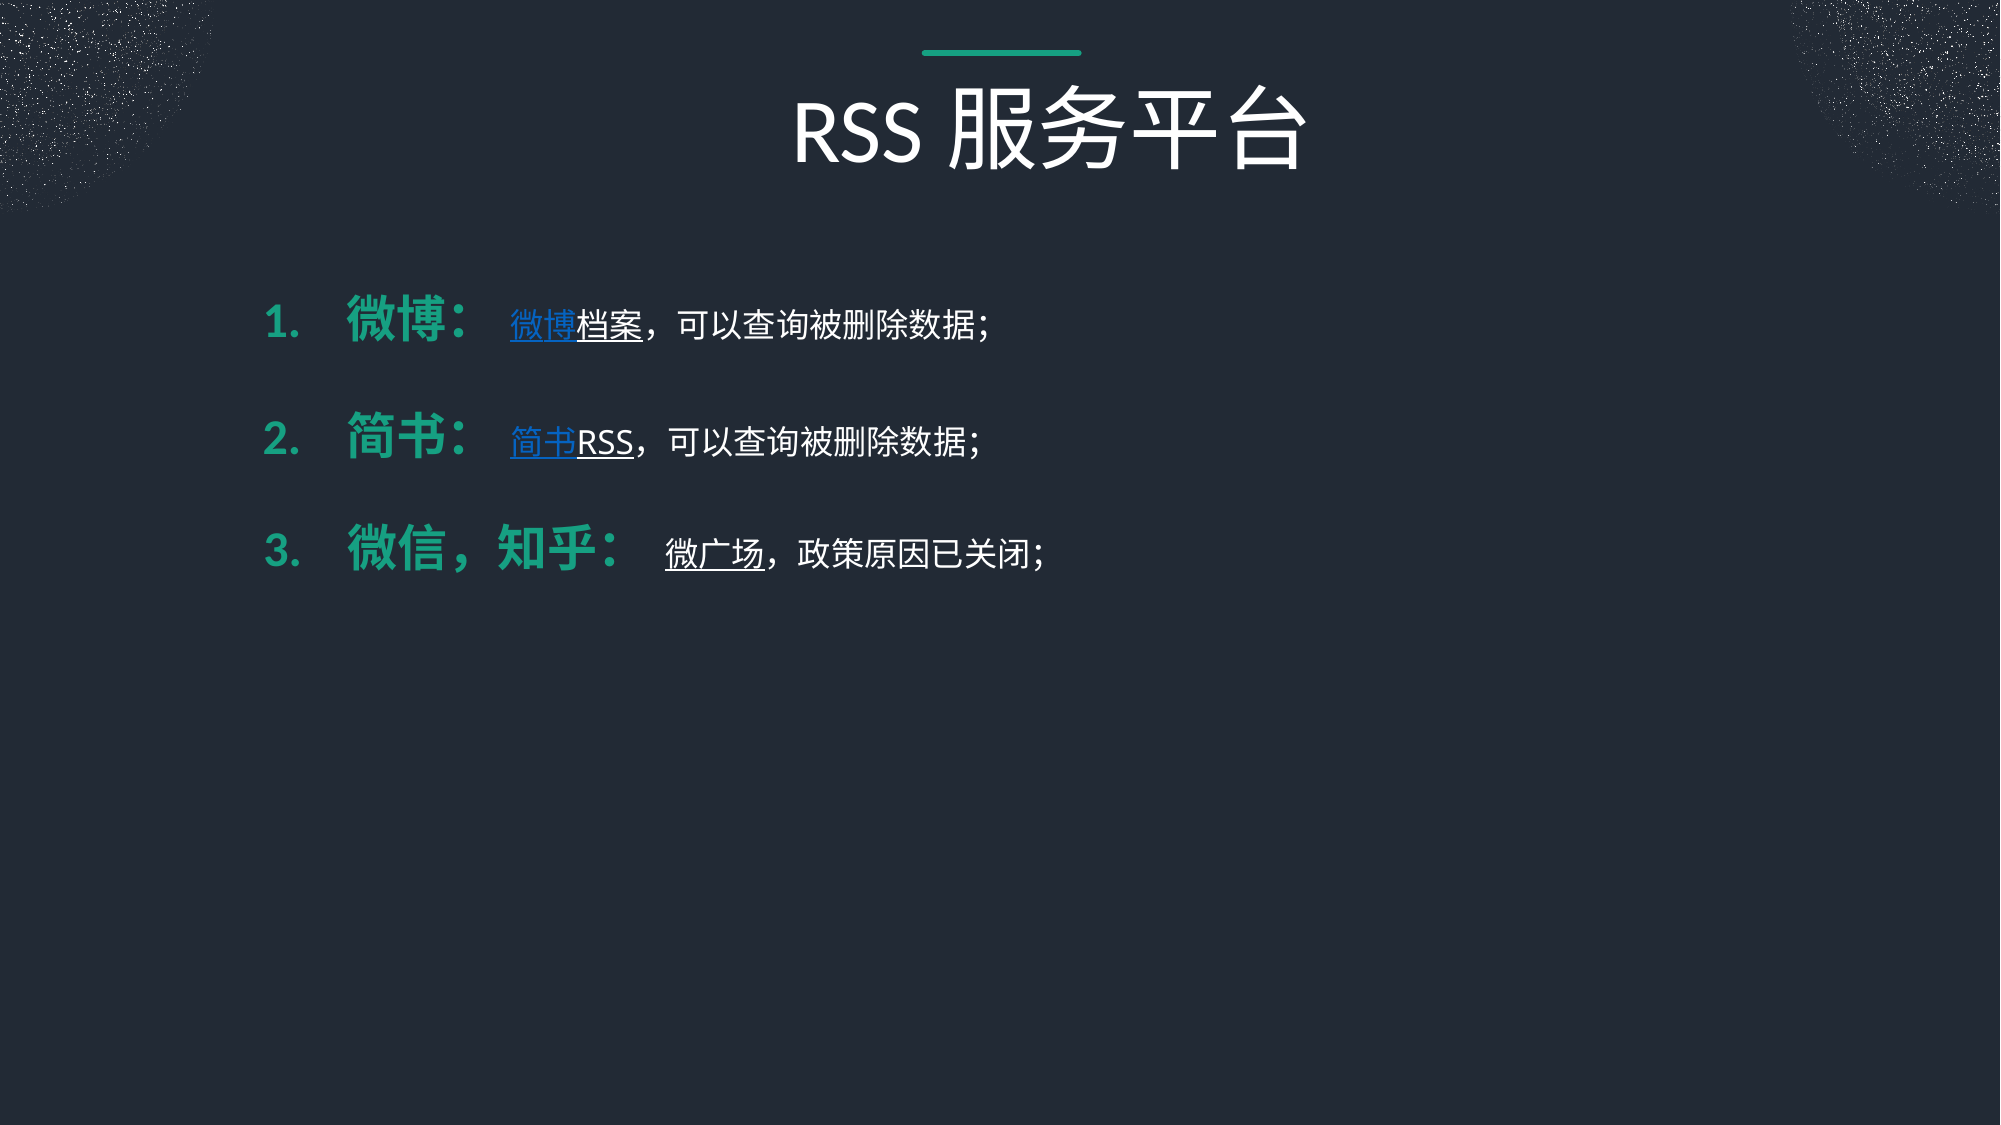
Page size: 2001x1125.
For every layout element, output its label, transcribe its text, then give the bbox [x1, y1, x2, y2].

text_box 微博档案，可以查询被删除数据； [495, 296, 1367, 360]
text_box 微广场，政策原因已关闭； [650, 525, 1522, 589]
text_box 3. 微信，知乎： [248, 508, 663, 584]
text_box 1. 微博： [247, 279, 512, 355]
text_box 2. 简书： [247, 396, 512, 472]
text_box 简书RSS，可以查询被删除数据； [495, 413, 1367, 477]
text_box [493, 66, 1611, 231]
